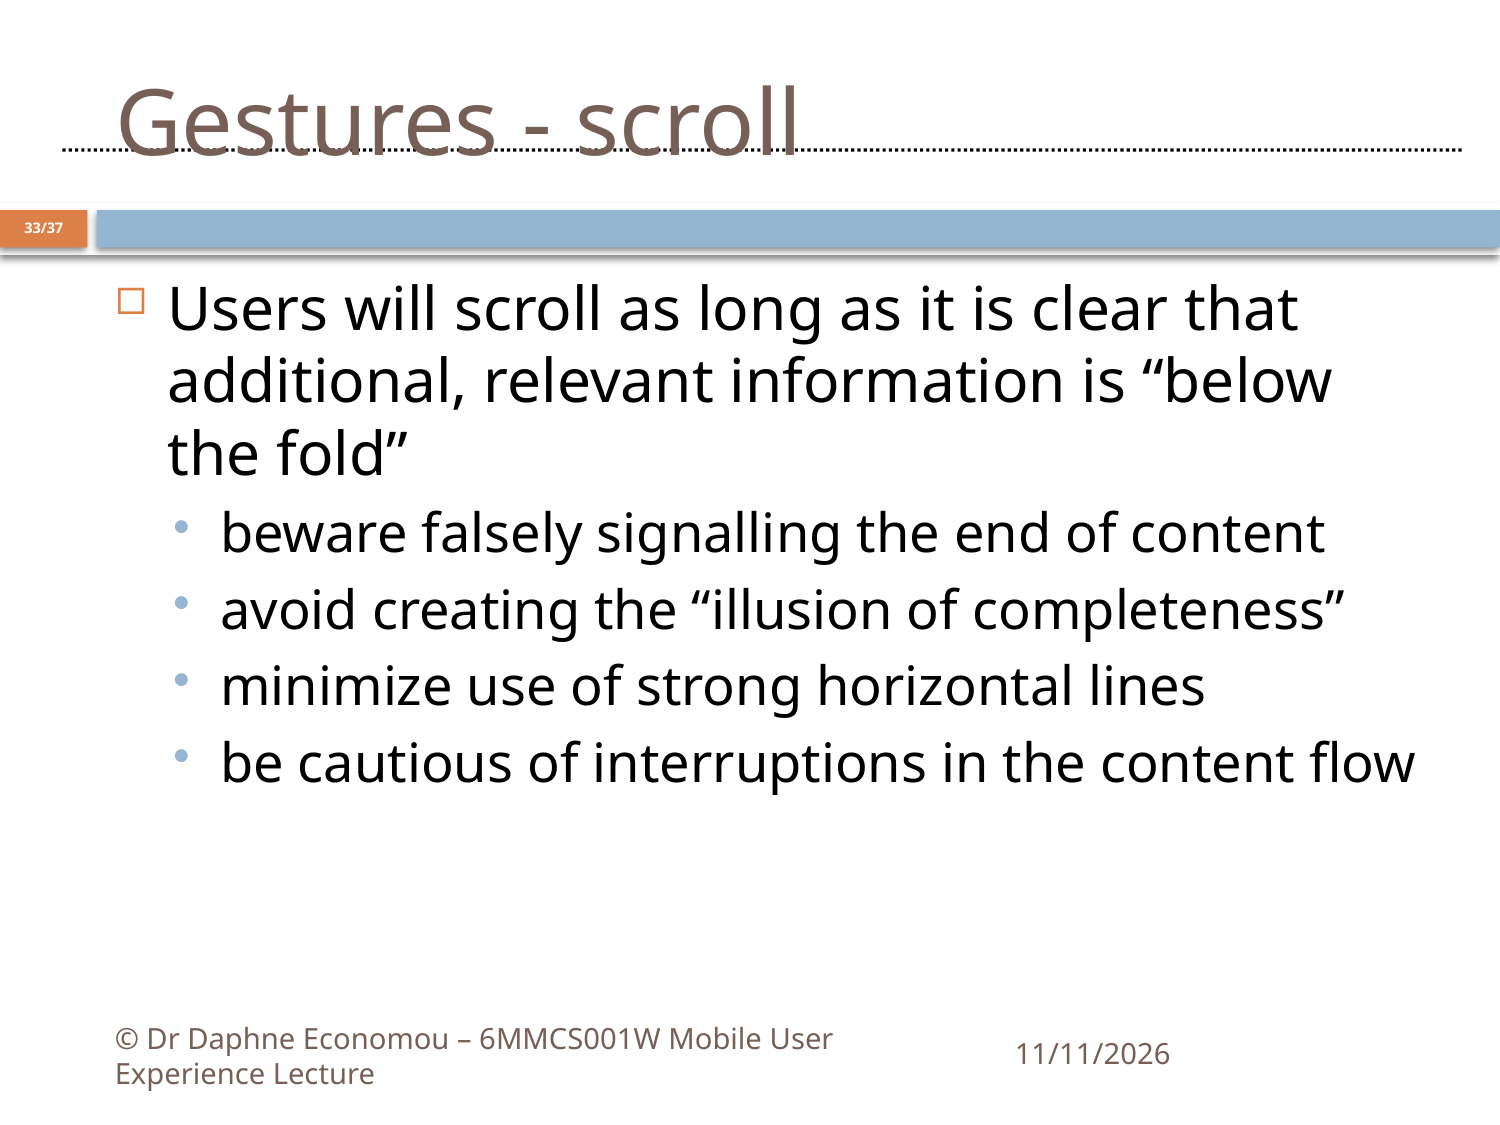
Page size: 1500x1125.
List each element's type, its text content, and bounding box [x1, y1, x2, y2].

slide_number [999, 1025, 1438, 1085]
footer © Dr Daphne Economou – 6MMCS001W Mobile User Experience Lecture [99, 1024, 990, 1085]
list Users will scroll as long as it is clear that additional, relevant information is “below the fold” beware falsely signalling the end of content avoid creating the “illusion of completeness” minimize use of strong horizontal lines be cautious of interruptions in the content flow [100, 262, 1438, 1000]
slide_number 33/37 [0, 208, 88, 249]
title Gestures - scroll [100, 37, 1438, 200]
